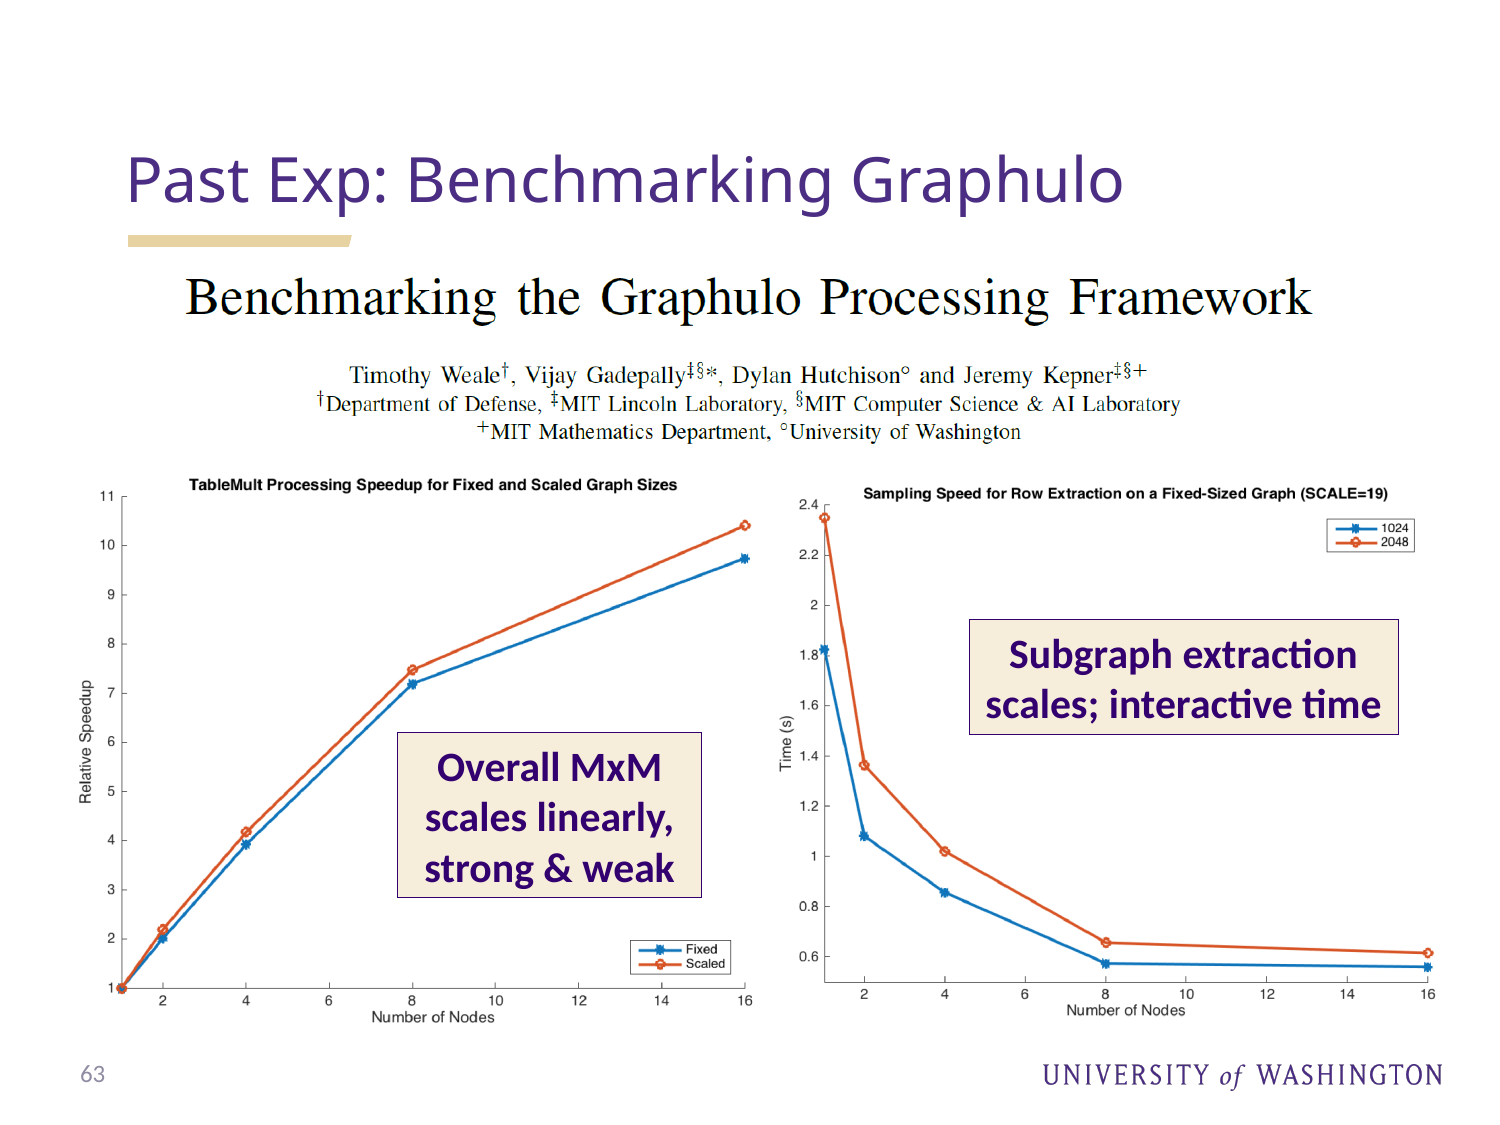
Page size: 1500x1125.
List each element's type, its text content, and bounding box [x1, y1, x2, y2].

slide_number 63 [64, 1042, 403, 1103]
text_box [168, 265, 1327, 463]
picture [1043, 1064, 1442, 1091]
picture [65, 464, 1453, 1035]
picture [128, 235, 352, 247]
list Past Exp: Benchmarking Graphulo [110, 60, 1453, 224]
